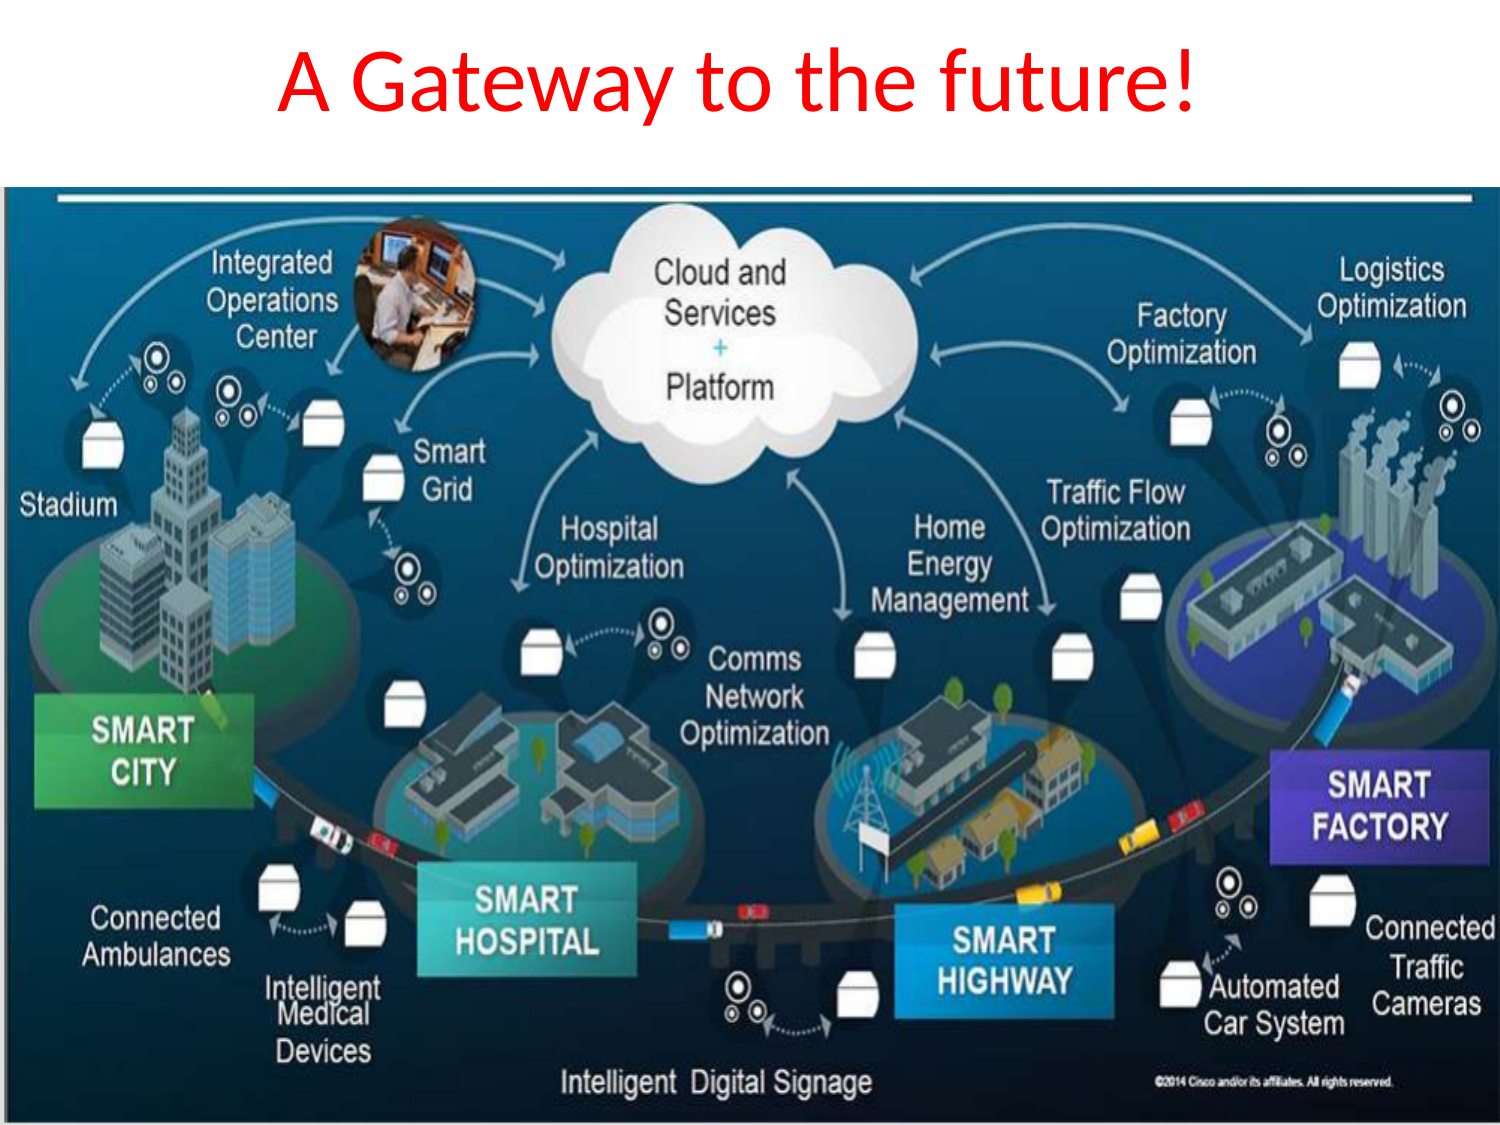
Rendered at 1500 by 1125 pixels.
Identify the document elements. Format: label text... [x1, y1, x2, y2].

title A Gateway to the future! [0, 0, 1500, 150]
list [0, 187, 1500, 1125]
